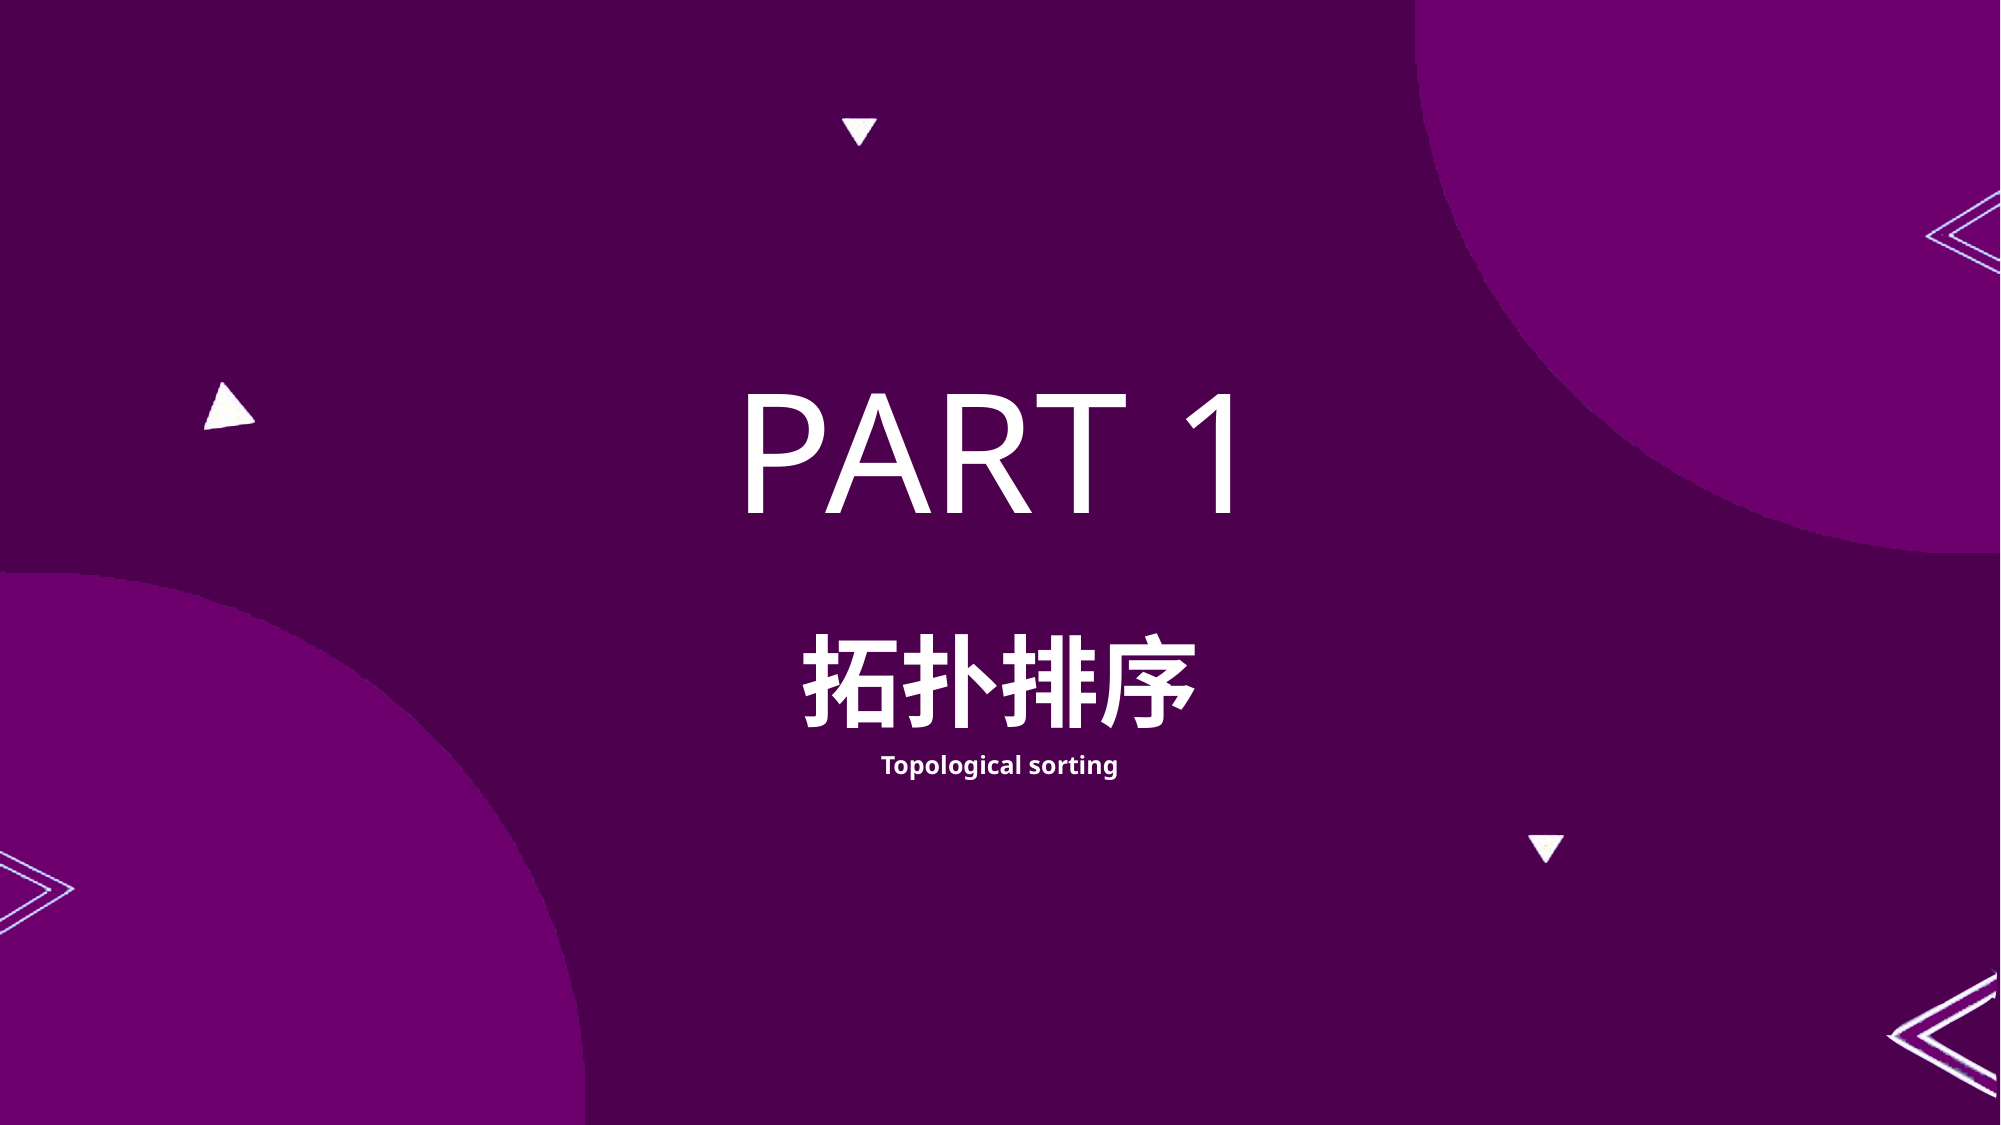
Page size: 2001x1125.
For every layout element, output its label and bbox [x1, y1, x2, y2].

picture [0, 0, 2001, 1125]
text_box [262, 339, 1738, 788]
